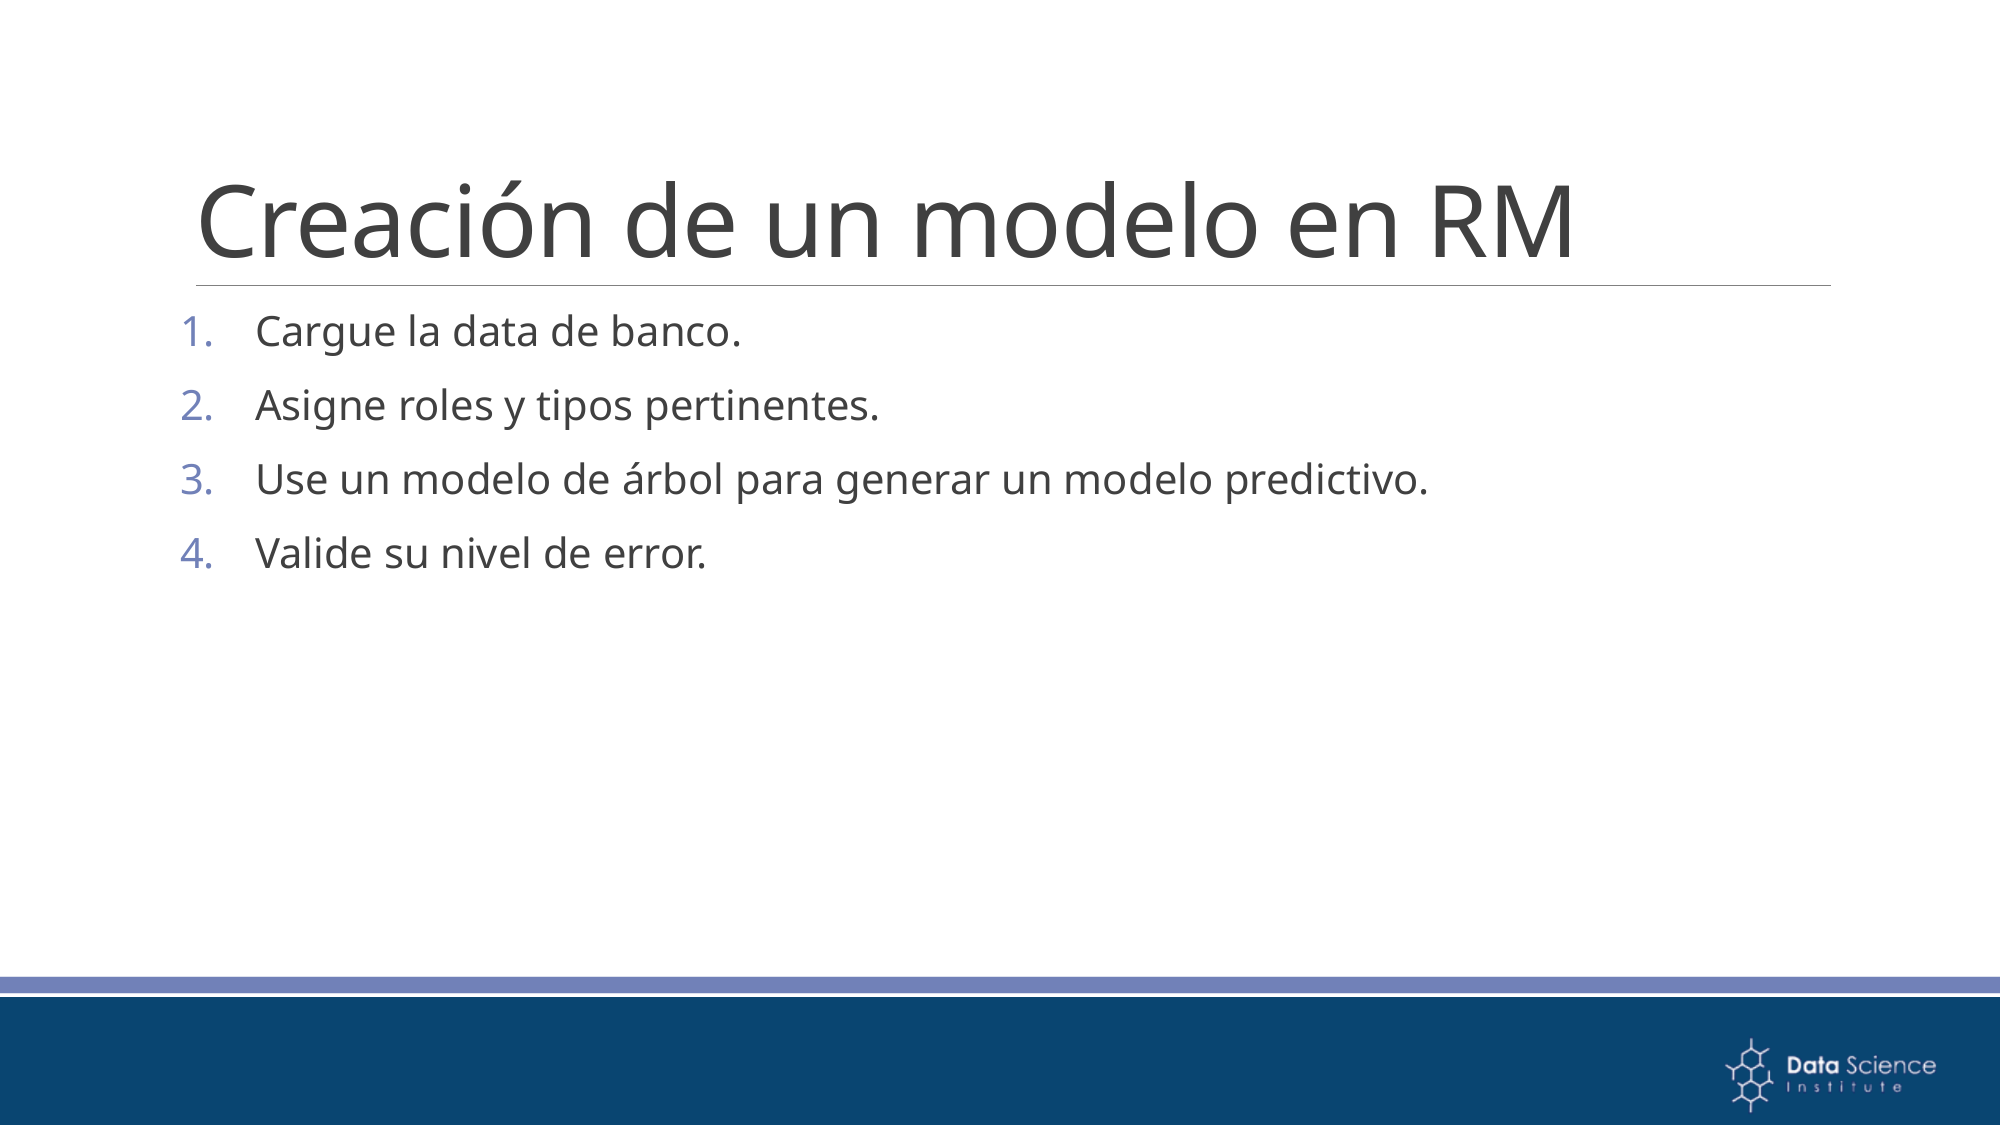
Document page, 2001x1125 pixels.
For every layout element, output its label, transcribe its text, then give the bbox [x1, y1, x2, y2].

list Cargue la data de banco. Asigne roles y tipos pertinentes. Use un modelo de árbol para generar un modelo predictivo. Valide su nivel de error. [180, 302, 1830, 951]
title Creación de un modelo en RM [180, 47, 1830, 285]
picture [1675, 993, 1985, 1122]
